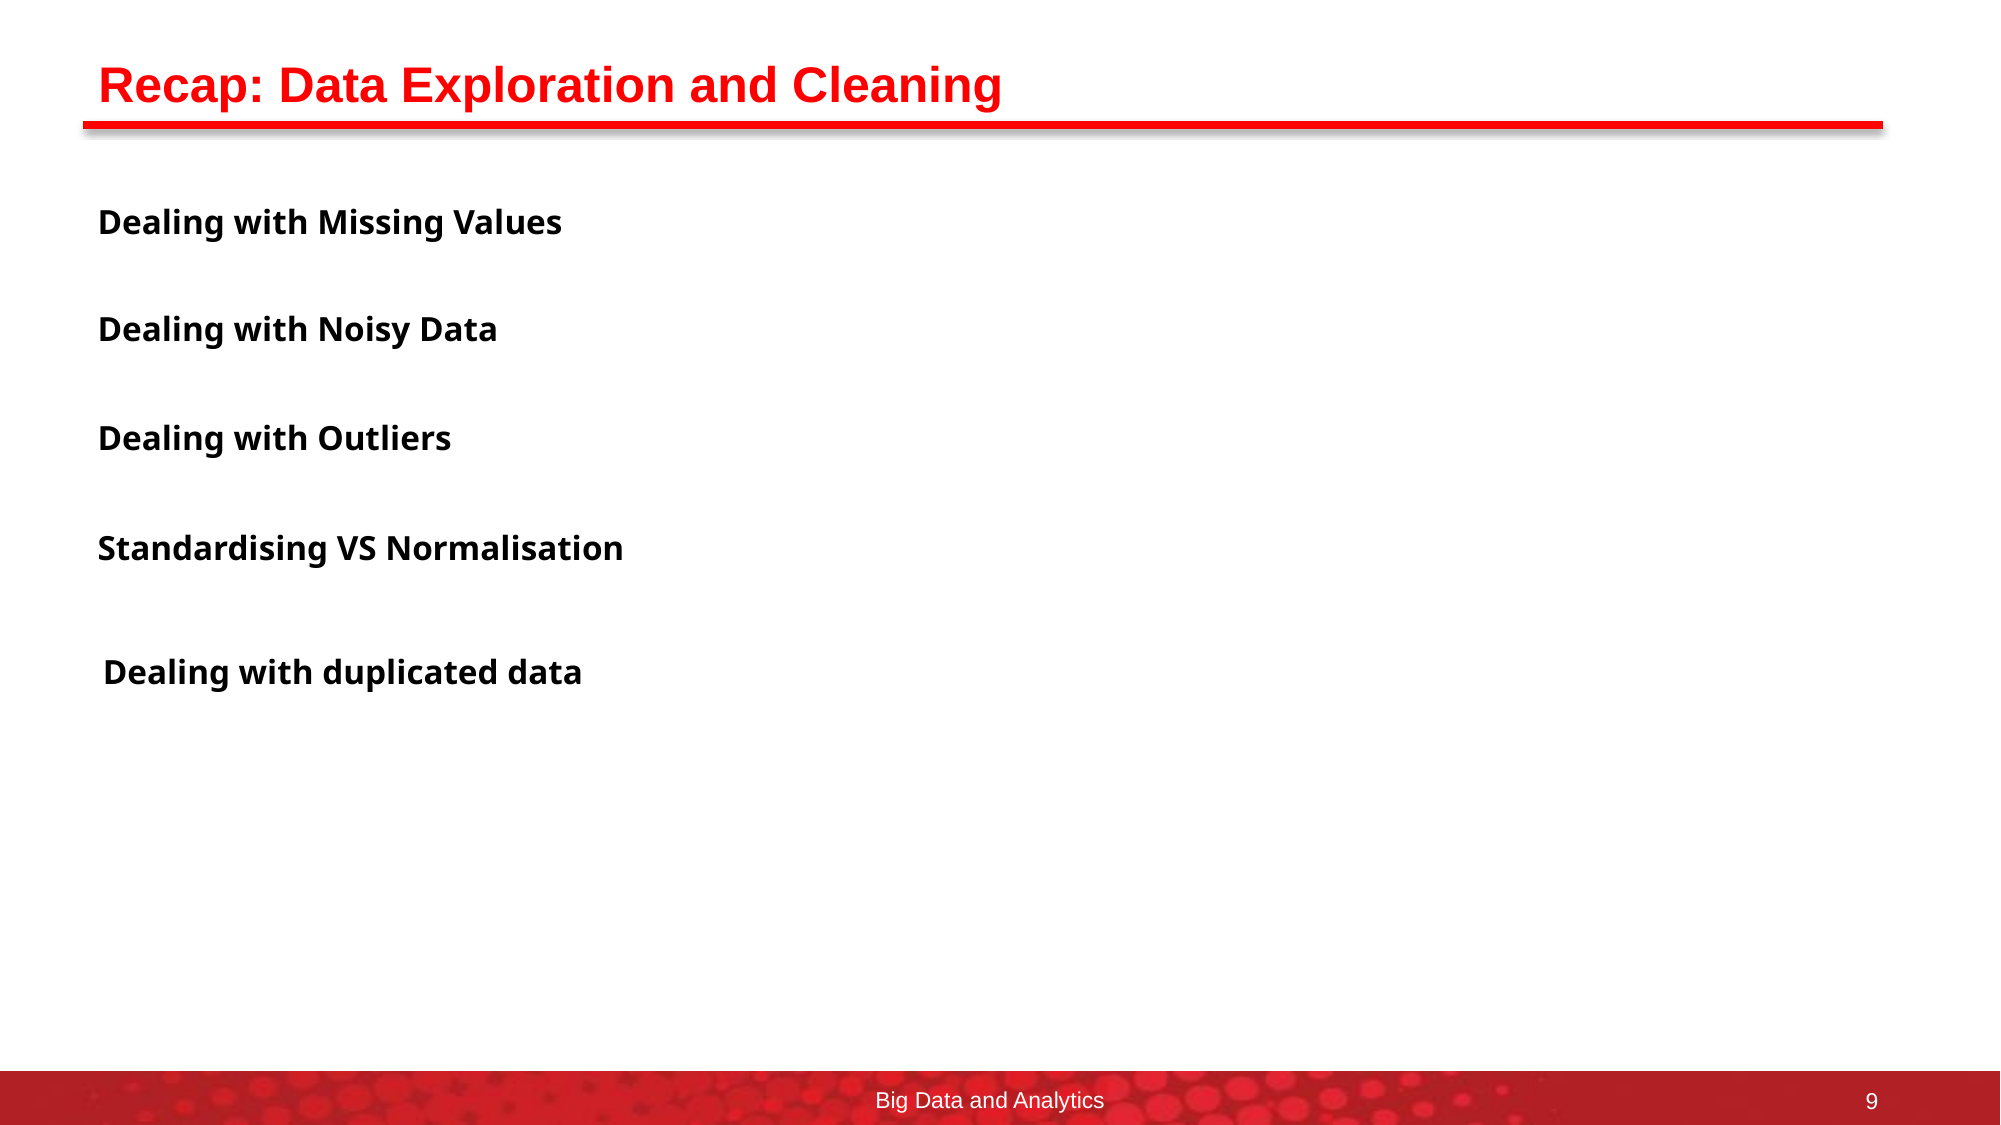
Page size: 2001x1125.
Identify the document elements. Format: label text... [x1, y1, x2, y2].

title Recap: Data Exploration and Cleaning [83, 45, 1884, 153]
text_box Dealing with Outliers [82, 409, 1542, 465]
text_box Dealing with Missing Values [82, 194, 1917, 250]
text_box Dealing with Noisy Data [82, 301, 1542, 356]
picture [0, 1071, 2000, 1125]
text_box Standardising VS Normalisation [82, 519, 1542, 575]
slide_number 9 [1426, 1079, 1894, 1115]
footer Big Data and Analytics [571, 1078, 1410, 1115]
text_box Dealing with duplicated data [88, 644, 1547, 700]
